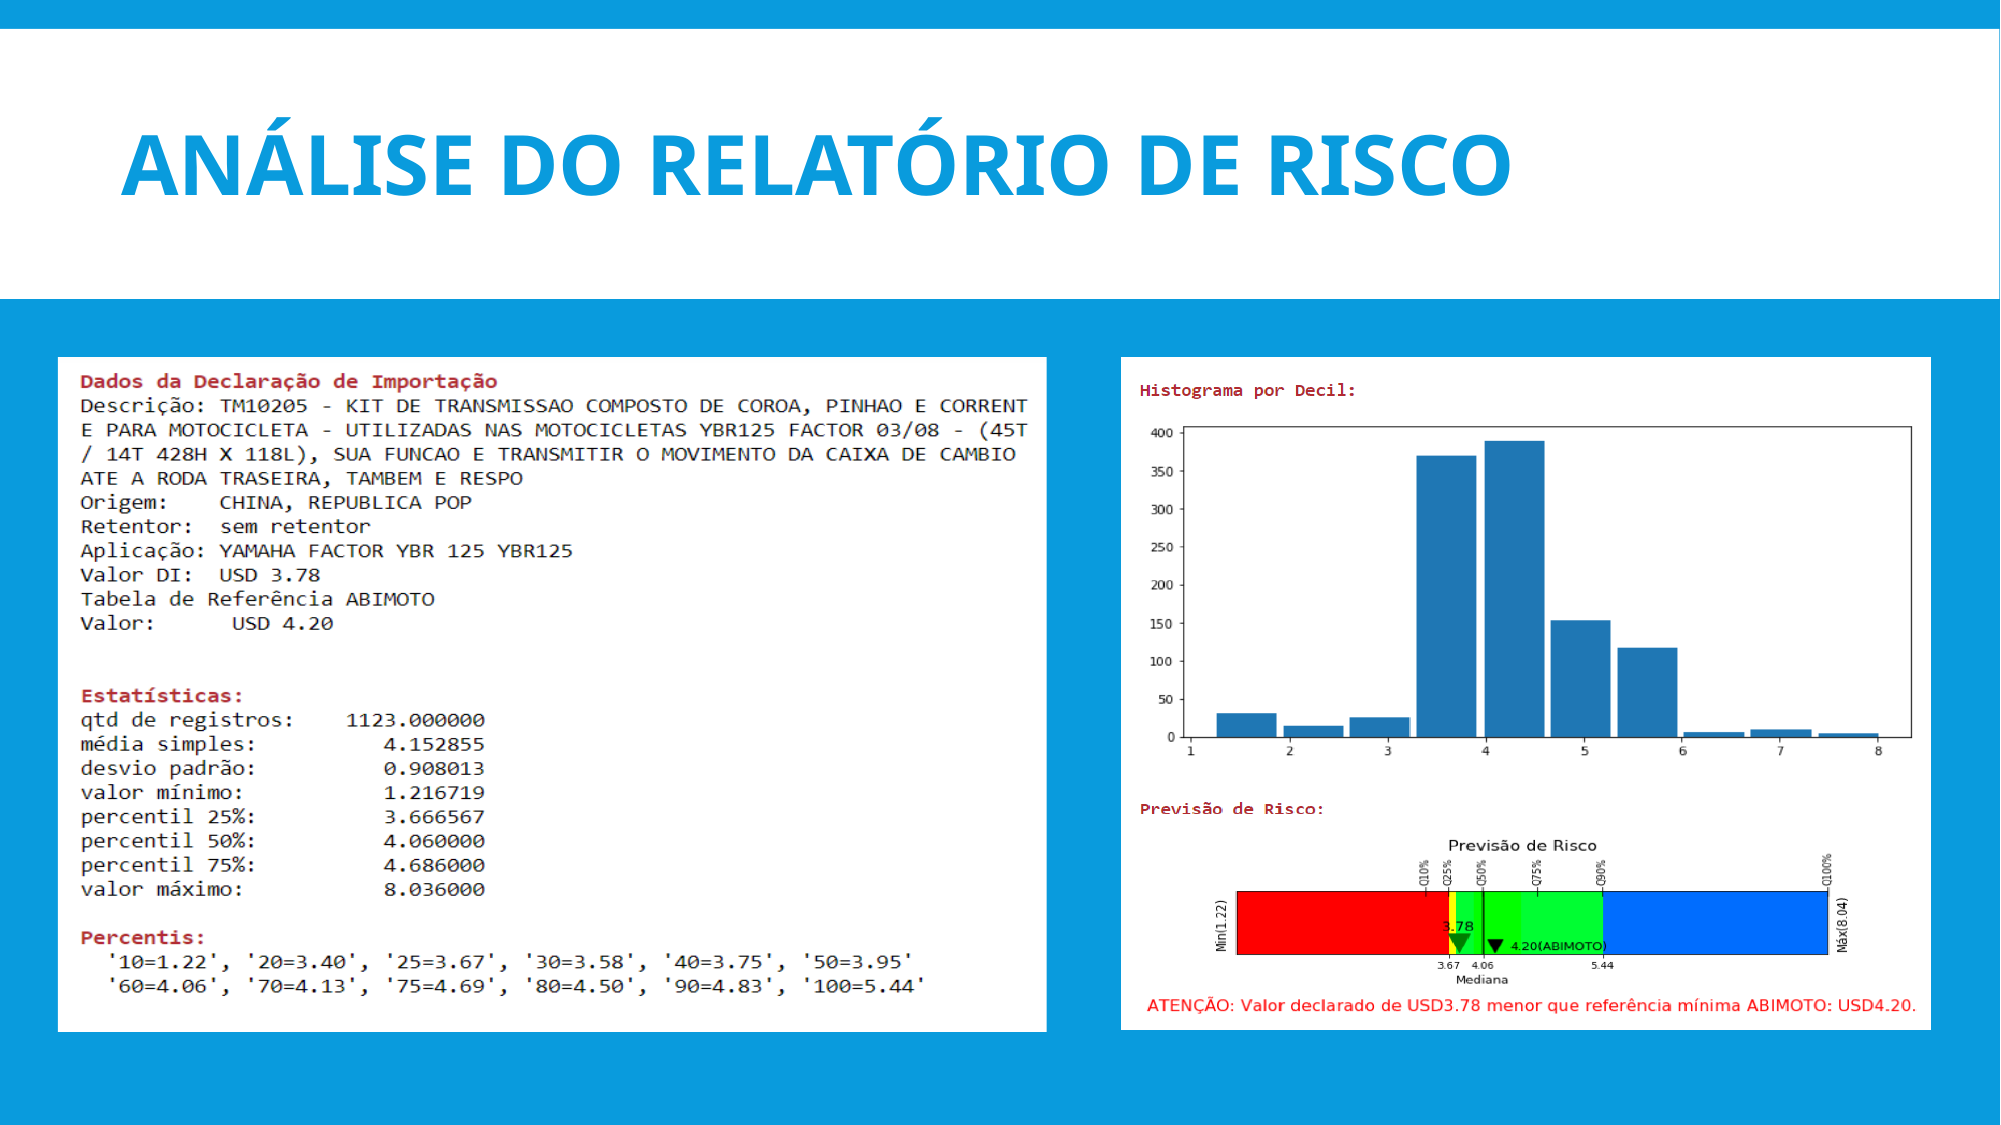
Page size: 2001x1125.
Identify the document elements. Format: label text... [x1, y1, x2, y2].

title Análise do Relatório de risco [106, 46, 1904, 295]
picture [58, 358, 1046, 1031]
picture [1122, 358, 1930, 1029]
